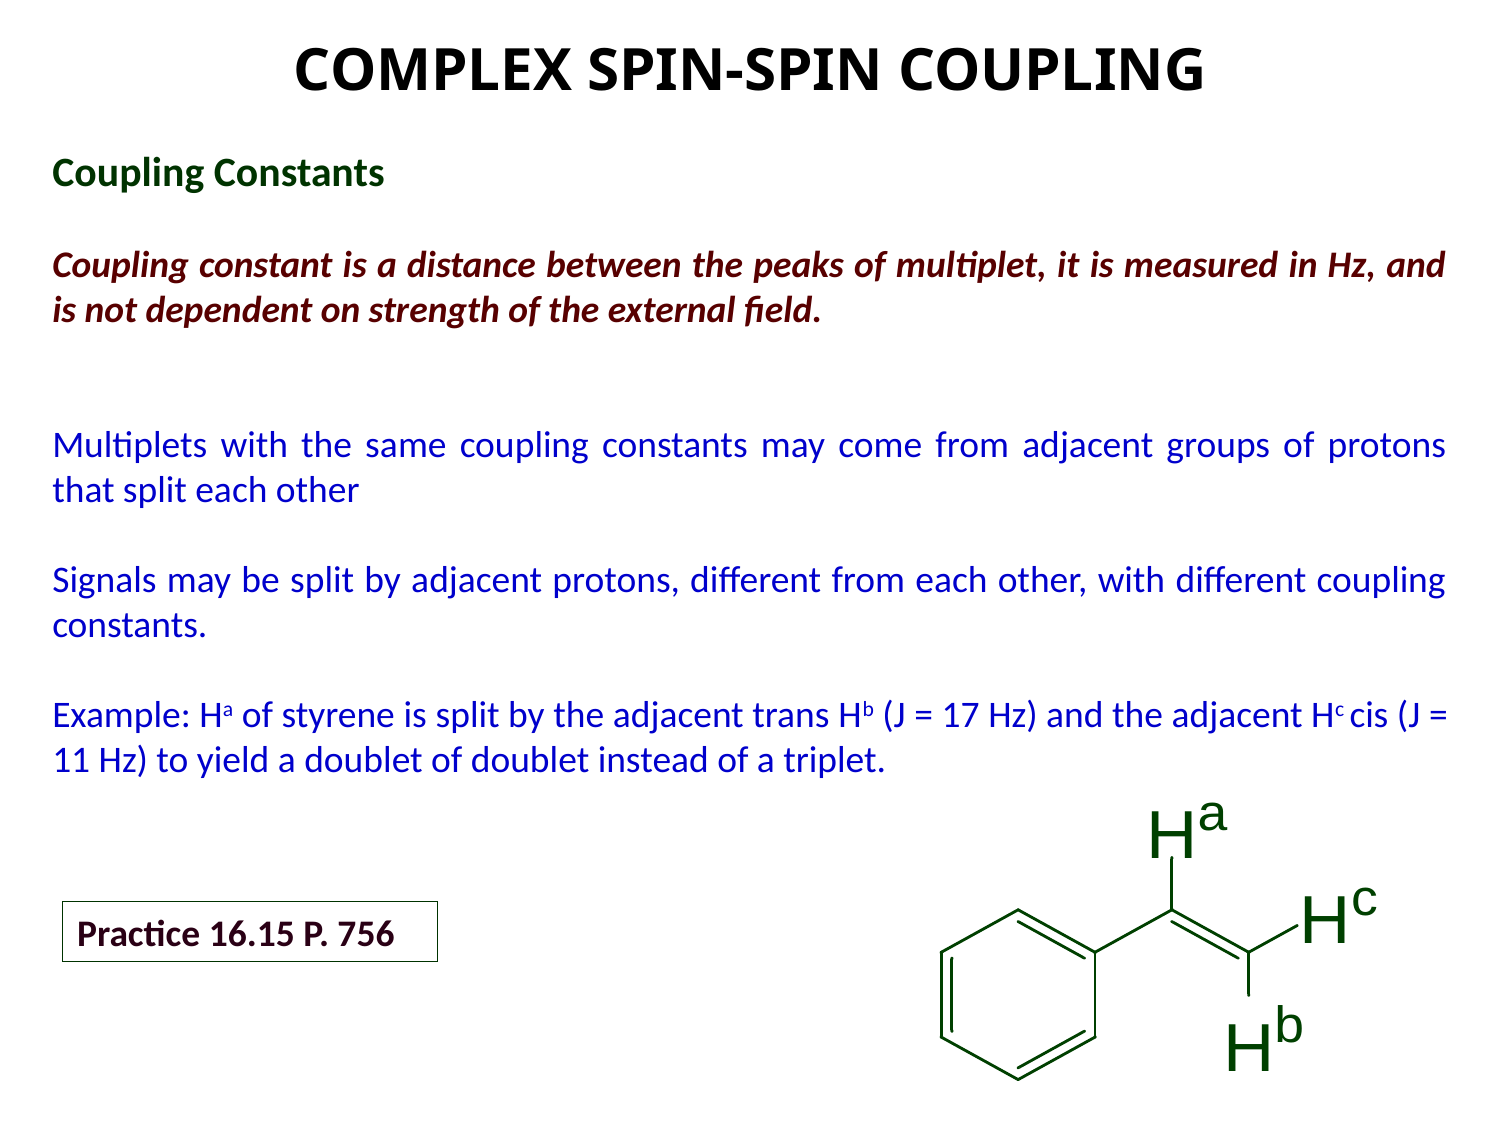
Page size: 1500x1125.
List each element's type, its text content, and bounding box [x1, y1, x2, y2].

text_box Practice 16.15 P. 756 [62, 901, 438, 962]
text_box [937, 793, 1388, 1088]
text_box COMPLEX SPIN-SPIN COUPLING Coupling Constants Coupling constant is a distance between the peaks of multiplet, it is measured in Hz, and is not dependent on strength of the external field. Multiplets with the same coupling constants may come from adjacent groups of protons that split each other Signals may be split by adjacent protons, different from each other, with different coupling constants. Example: Ha of styrene is split by the adjacent trans Hb (J = 17 Hz) and the adjacent Hc cis (J = 11 Hz) to yield a doublet of doublet instead of a triplet. [37, 24, 1463, 788]
